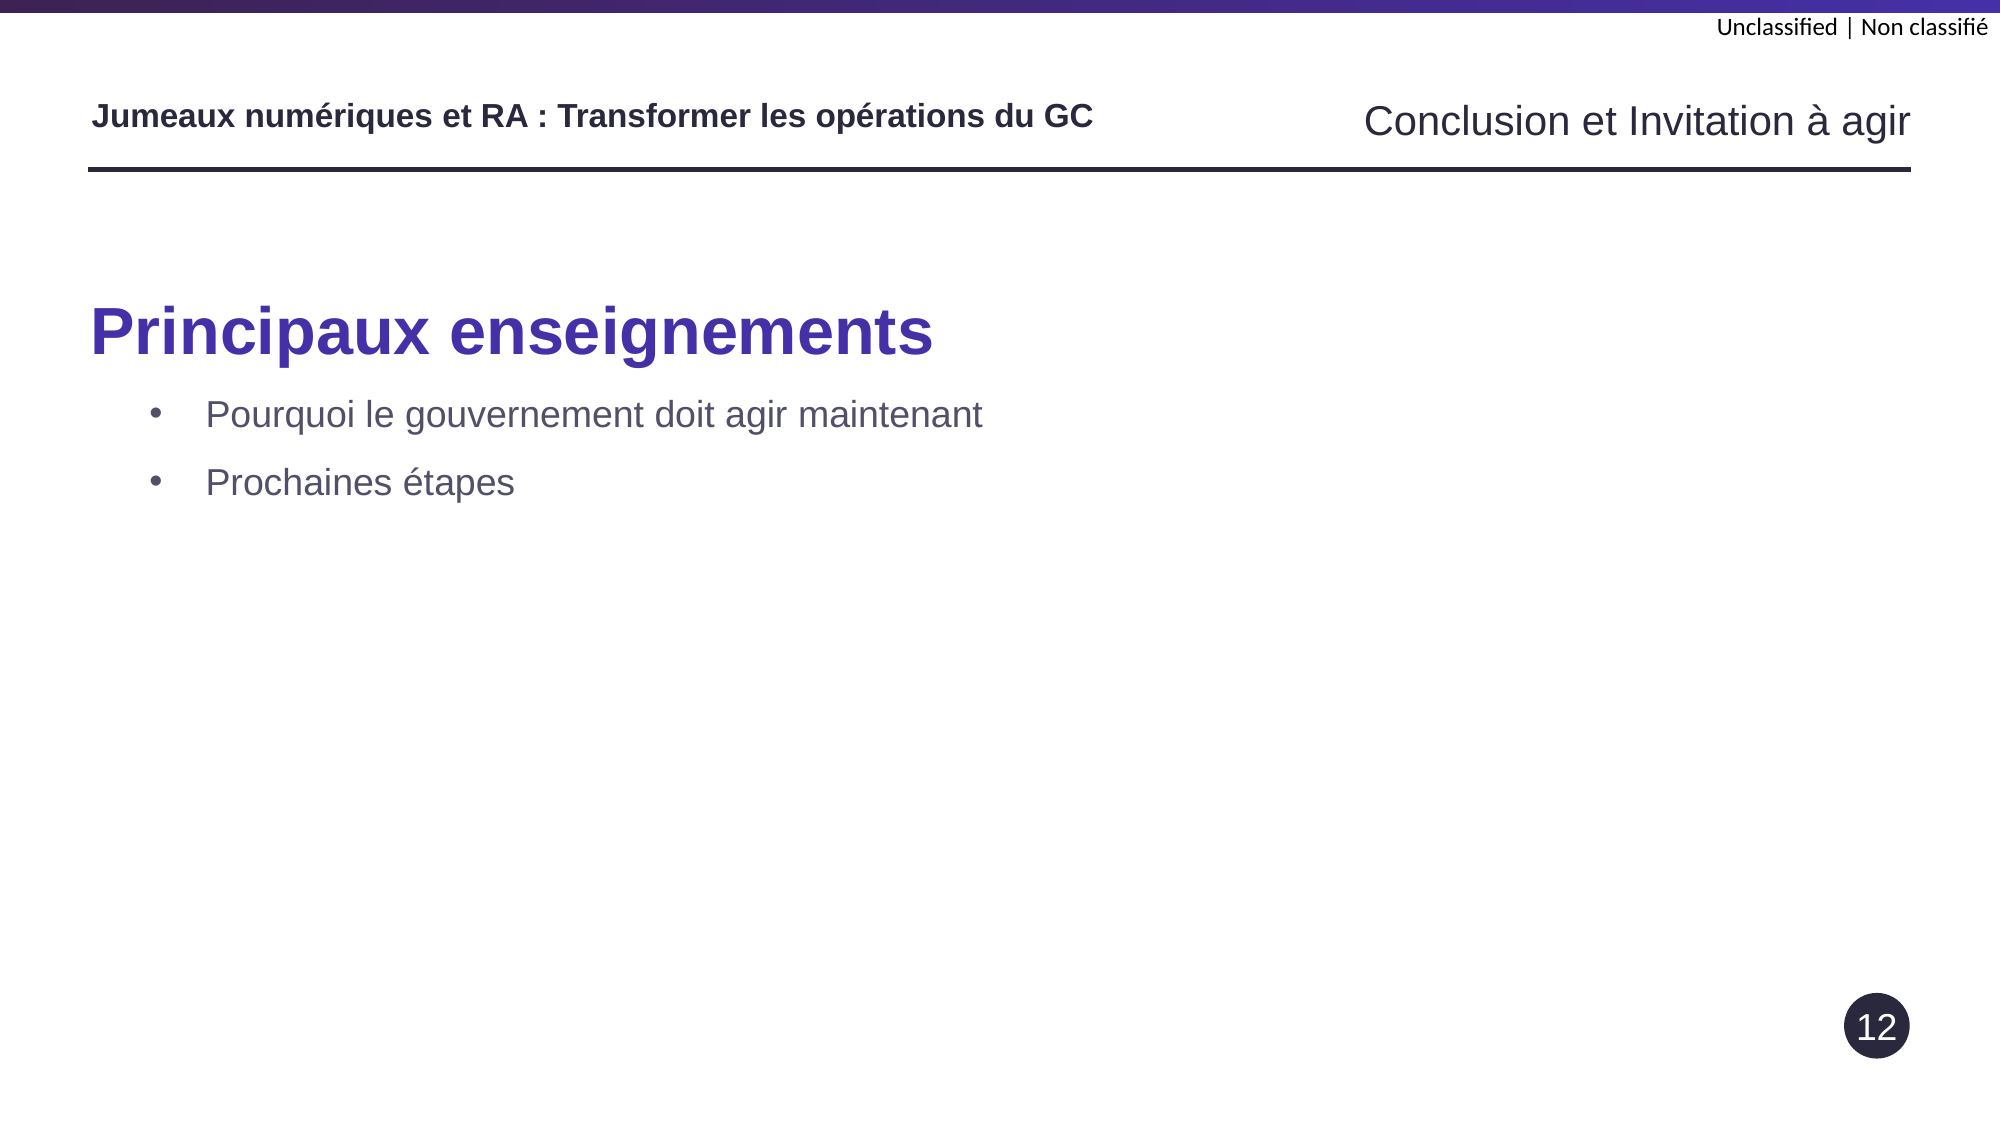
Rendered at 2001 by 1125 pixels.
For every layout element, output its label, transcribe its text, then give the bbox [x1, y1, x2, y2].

title Jumeaux numériques et RA : Transformer les opérations du GC [91, 86, 1044, 170]
slide_number 12 [1844, 992, 1910, 1059]
list Principaux enseignements Pourquoi le gouvernement doit agir maintenant Prochaines étapes [90, 215, 1045, 596]
list Conclusion et Invitation à agir [1044, 84, 1912, 170]
